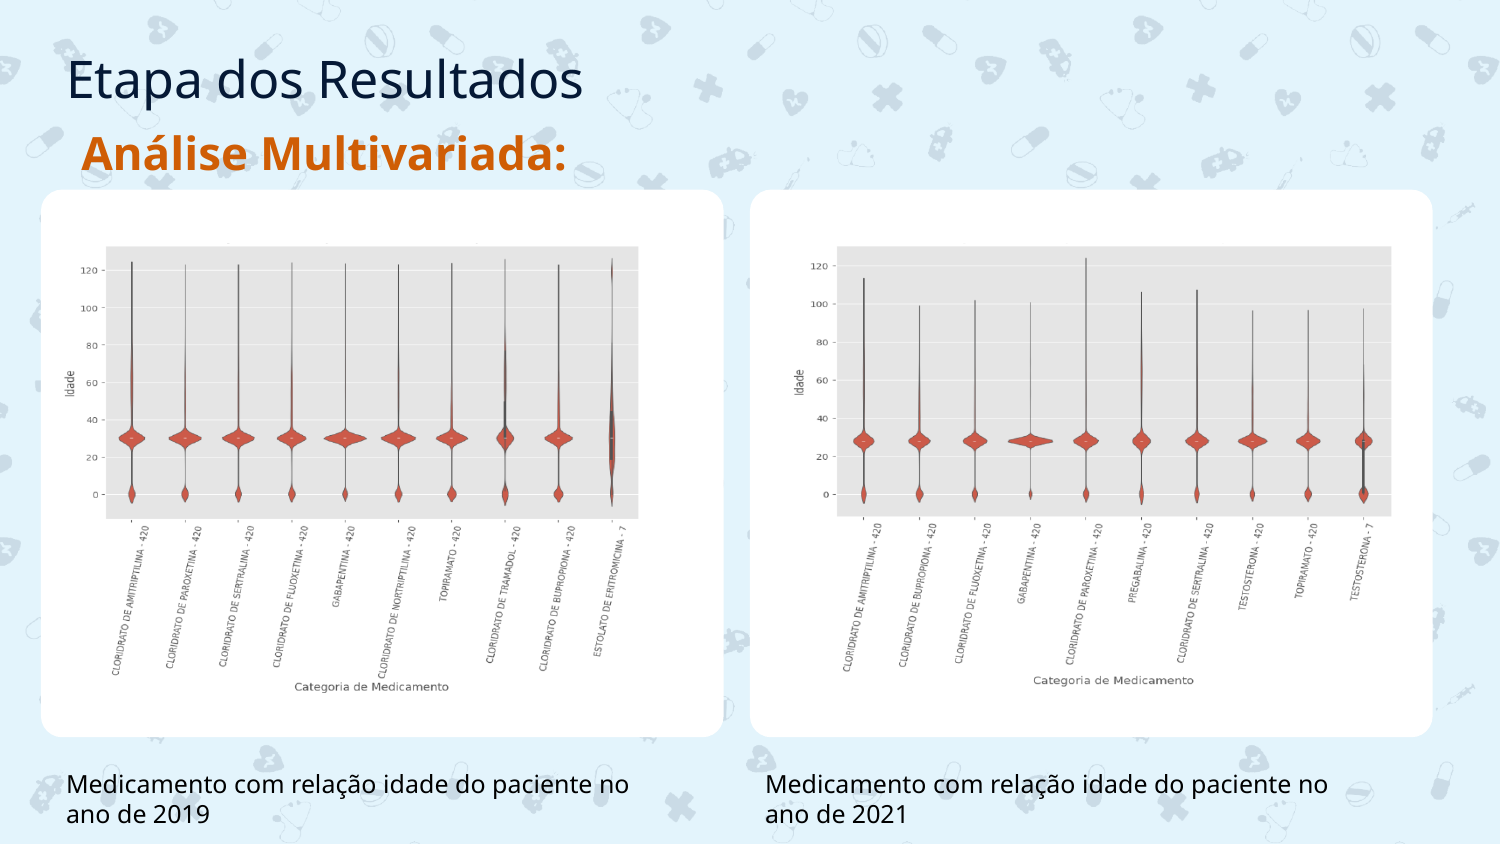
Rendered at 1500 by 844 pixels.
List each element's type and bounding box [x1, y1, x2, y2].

text_box [749, 189, 1433, 738]
picture [0, 0, 1500, 844]
text_box [40, 189, 724, 738]
